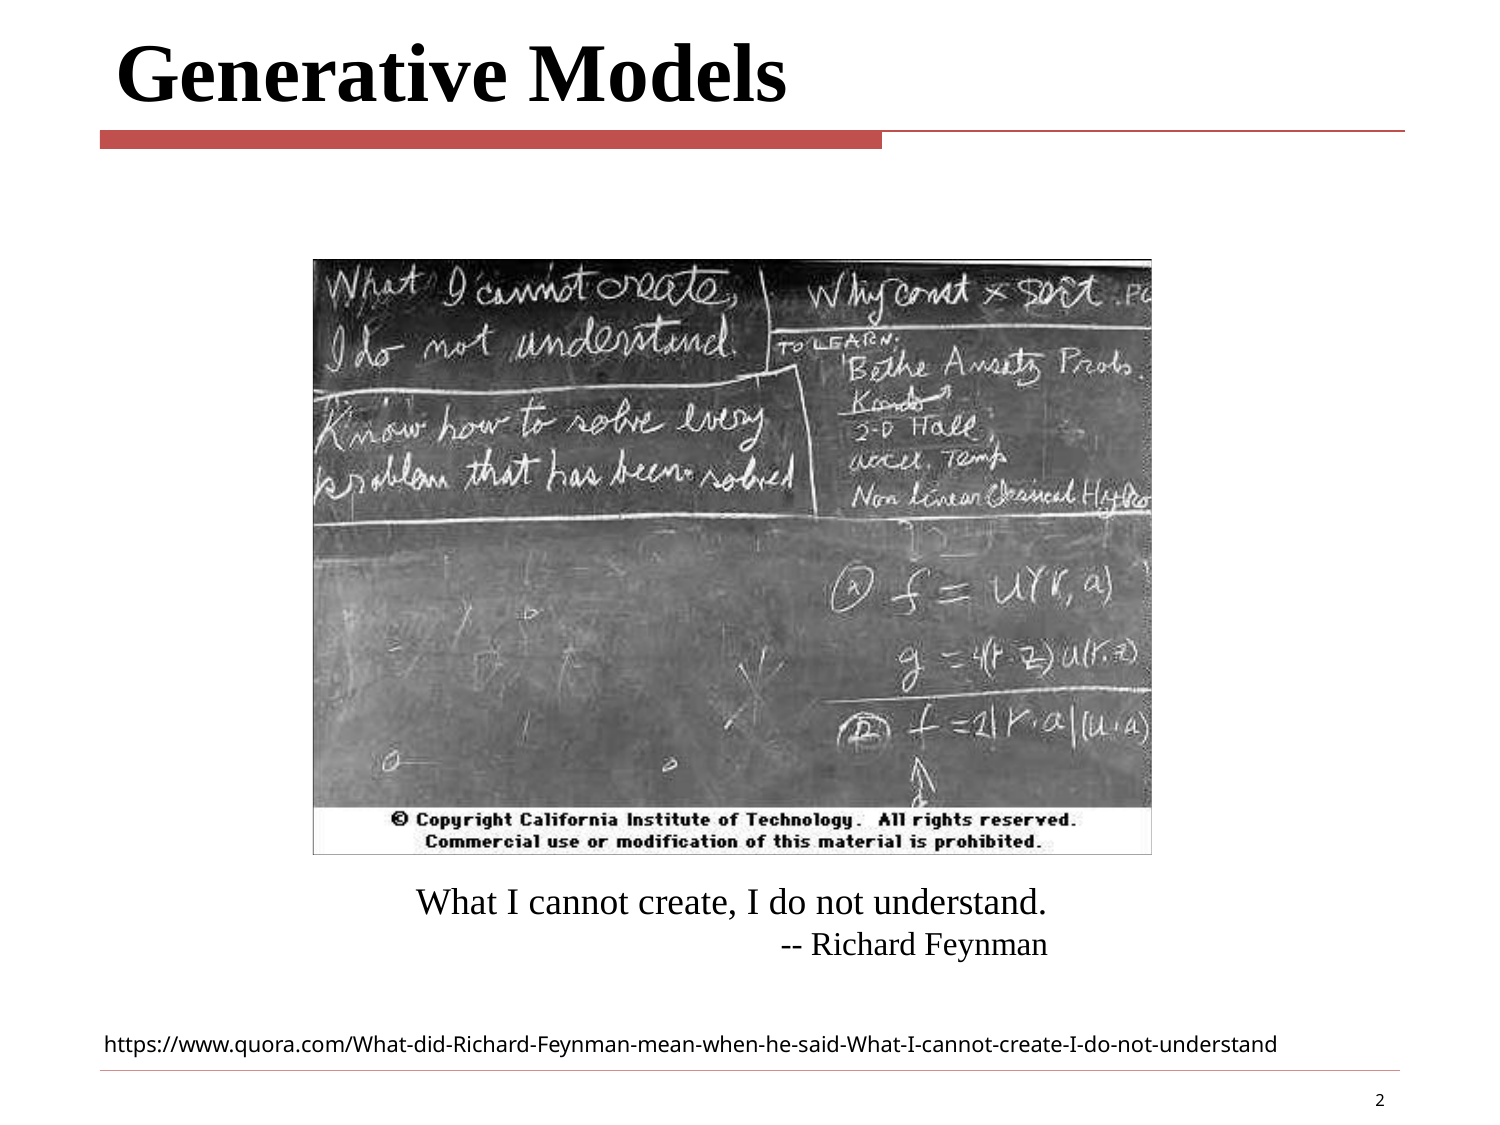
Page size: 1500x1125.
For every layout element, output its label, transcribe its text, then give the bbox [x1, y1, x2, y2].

picture [312, 259, 1152, 856]
slide_number 2 [1074, 1081, 1401, 1115]
text_box What I cannot create, I do not understand. -- Richard Feynman [401, 869, 1064, 970]
title Generative Models [100, 30, 1412, 126]
text_box https://www.quora.com/What-did-Richard-Feynman-mean-when-he-said-What-I-cannot-create-I-do-not-understand [89, 1023, 1412, 1065]
